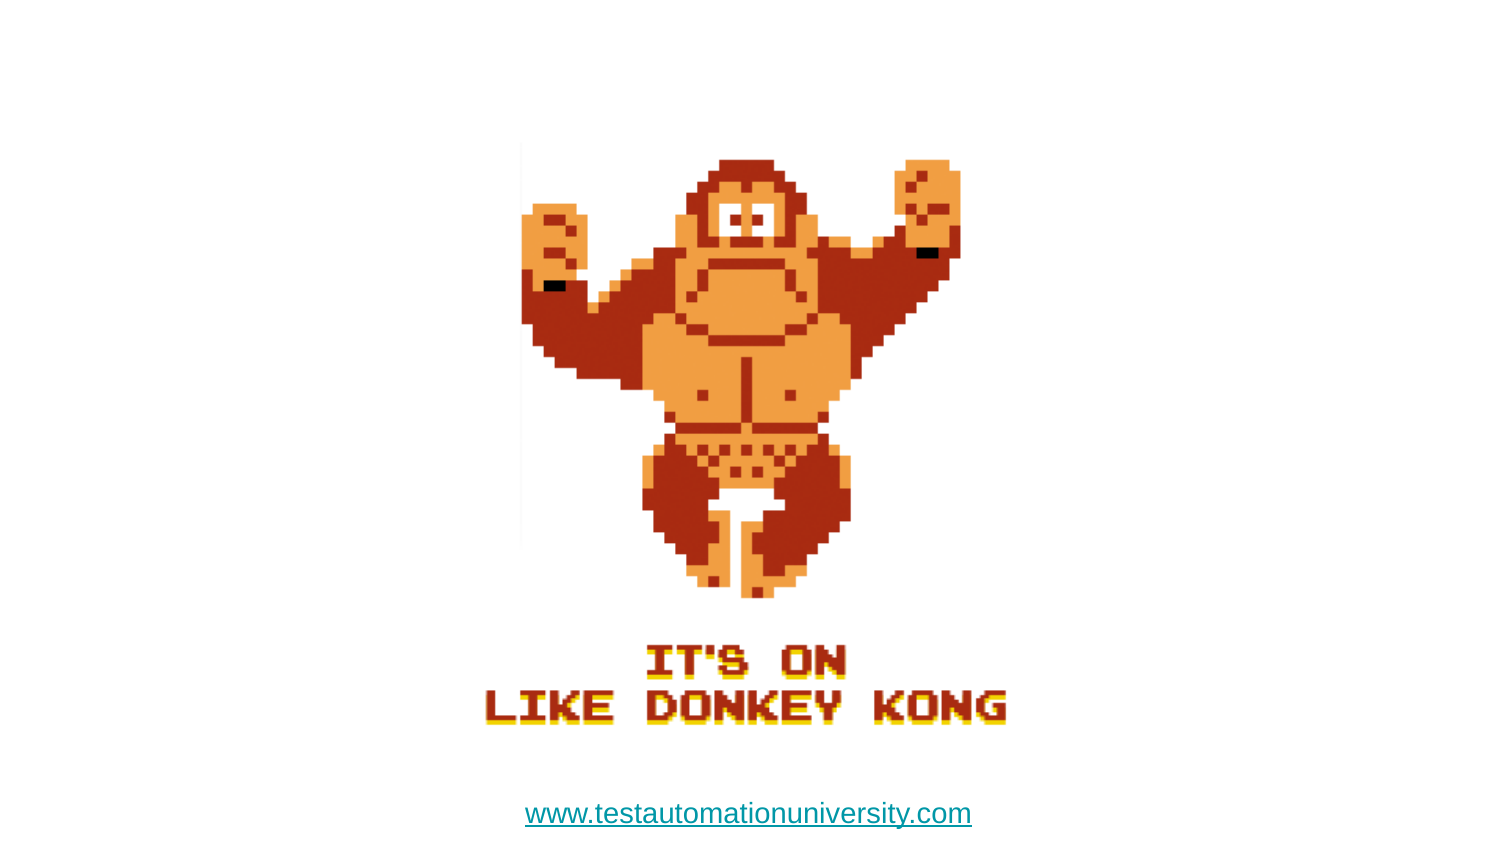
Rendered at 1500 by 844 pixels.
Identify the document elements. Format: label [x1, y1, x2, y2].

picture [450, 60, 1050, 783]
